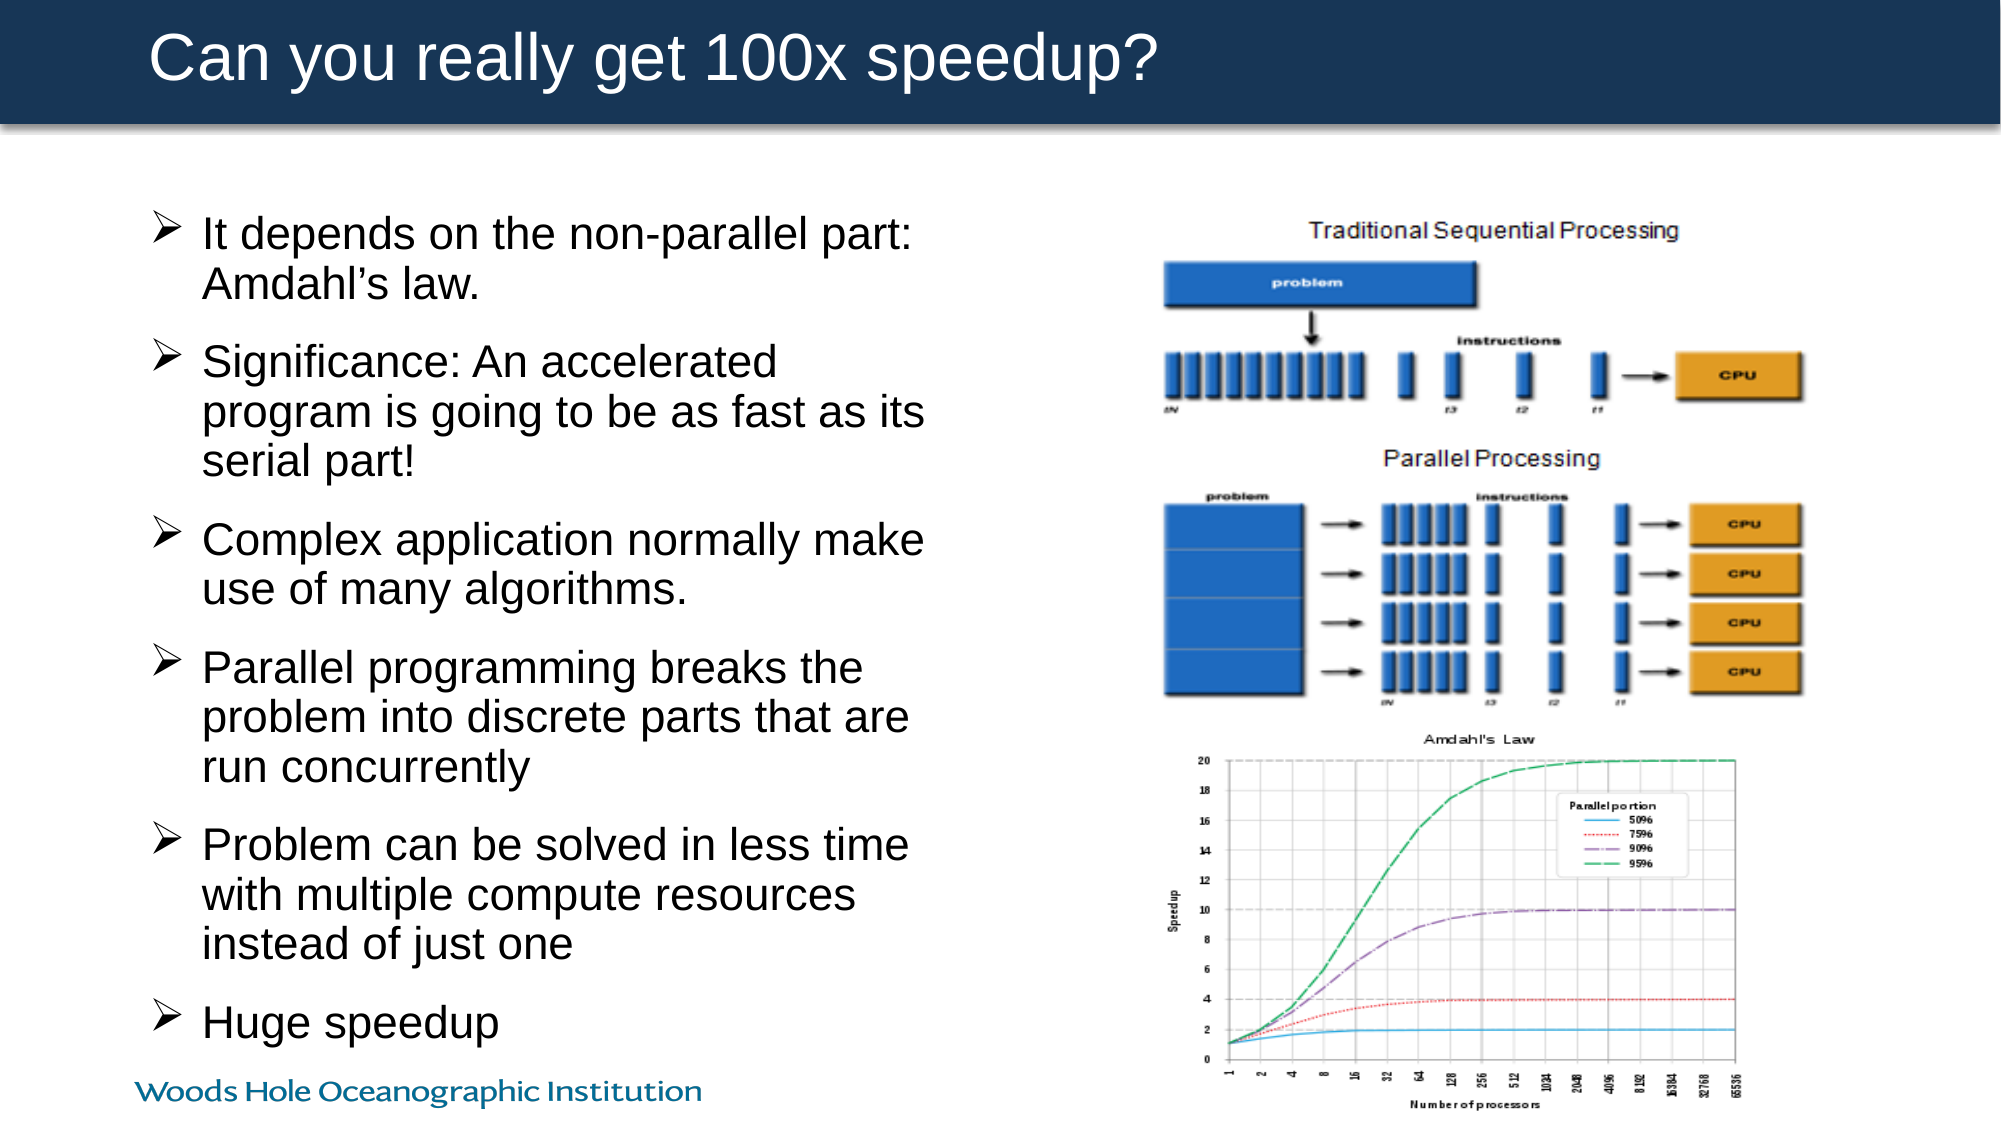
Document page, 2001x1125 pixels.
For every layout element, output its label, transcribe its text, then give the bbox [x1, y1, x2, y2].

list It depends on the non-parallel part: Amdahl’s law. Signiﬁcance: An accelerated program is going to be as fast as its serial part! Complex application normally make use of many algorithms. Parallel programming breaks the problem into discrete parts that are run concurrently Problem can be solved in less time with multiple compute resources instead of just one Huge speedup [141, 202, 951, 863]
picture [1151, 722, 1796, 1125]
picture [134, 1079, 701, 1109]
title Can you really get 100x speedup? [133, 0, 1918, 123]
picture [485, 1089, 493, 1099]
picture [209, 1089, 216, 1099]
picture [1124, 202, 1854, 715]
